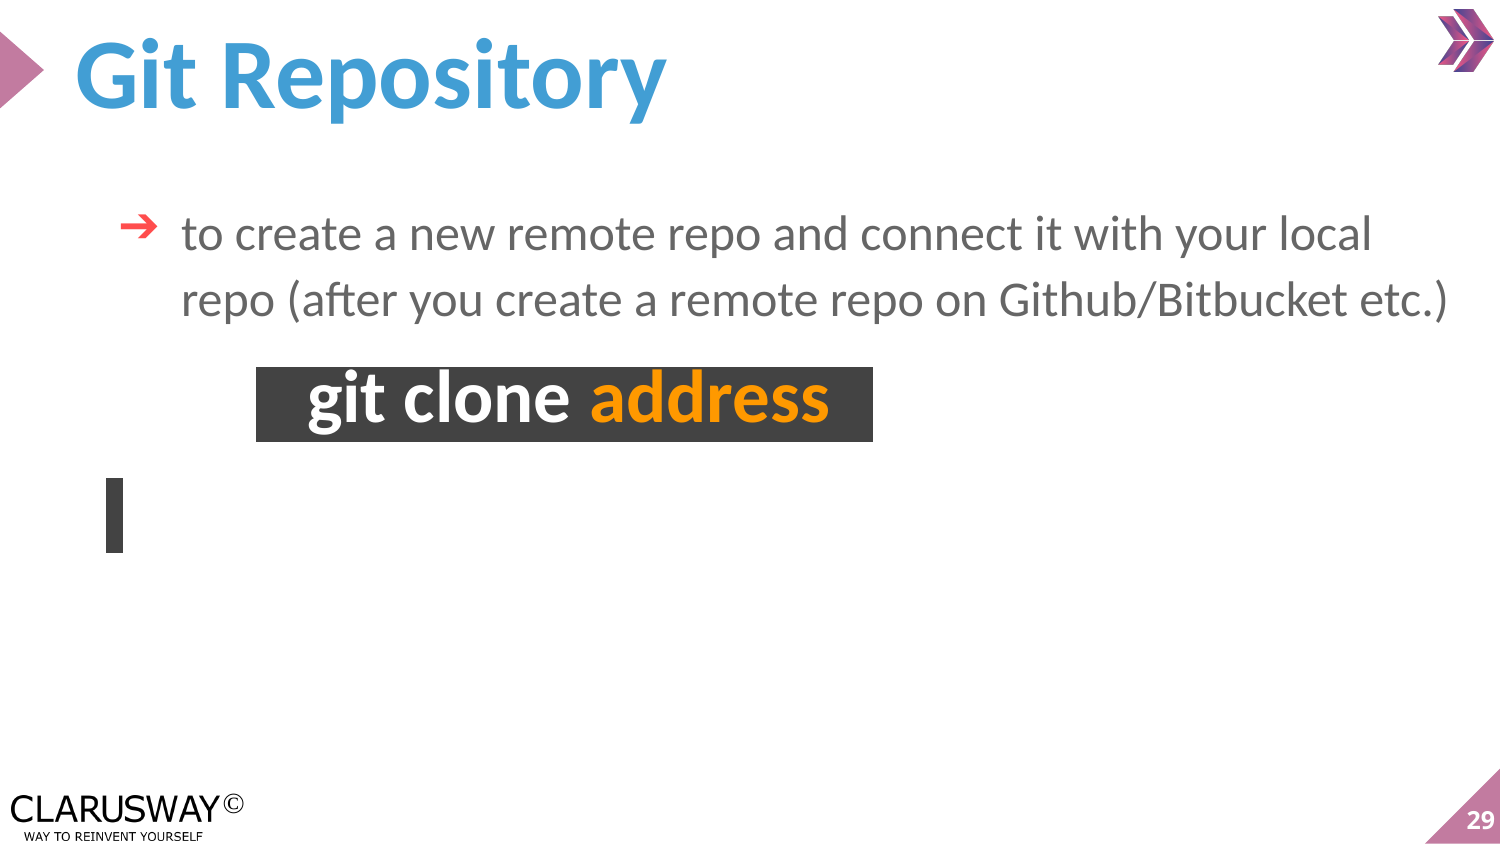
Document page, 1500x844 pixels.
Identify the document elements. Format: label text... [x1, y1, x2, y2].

title Git Repository [75, 31, 1001, 210]
slide_number ‹#› [1461, 809, 1496, 839]
picture [11, 795, 220, 841]
picture [1438, 9, 1494, 72]
list to create a new remote repo and connect it with your local repo (after you create a remote repo on Github/Bitbucket etc.) git clone address t [106, 194, 1462, 795]
